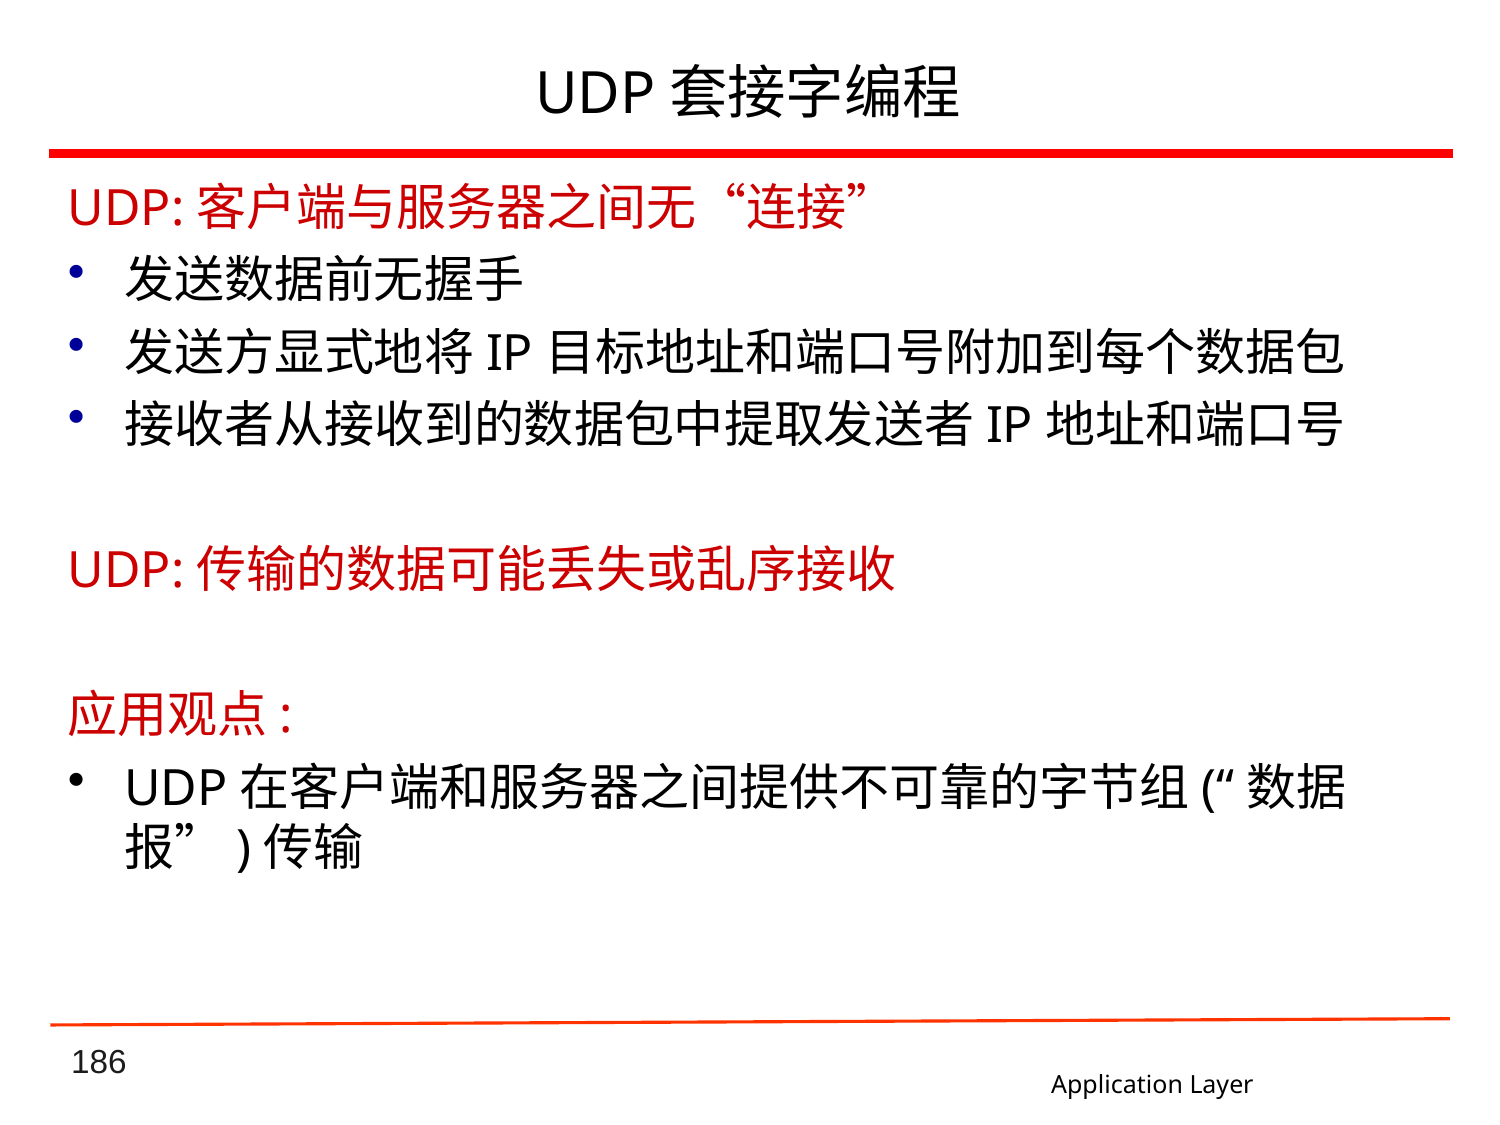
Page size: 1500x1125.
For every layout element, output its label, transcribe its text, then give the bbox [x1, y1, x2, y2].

title UDP套接字编程 [52, 37, 1457, 143]
list UDP:客户端与服务器之间无“连接” 发送数据前无握手 发送方显式地将IP目标地址和端口号附加到每个数据包 接收者从接收到的数据包中提取发送者IP地址和端口号 UDP:传输的数据可能丢失或乱序接收 应用观点: UDP在客户端和服务器之间提供不可靠的字节组(“数据报”)传输 [52, 167, 1441, 1012]
footer Application Layer [914, 1060, 1391, 1109]
